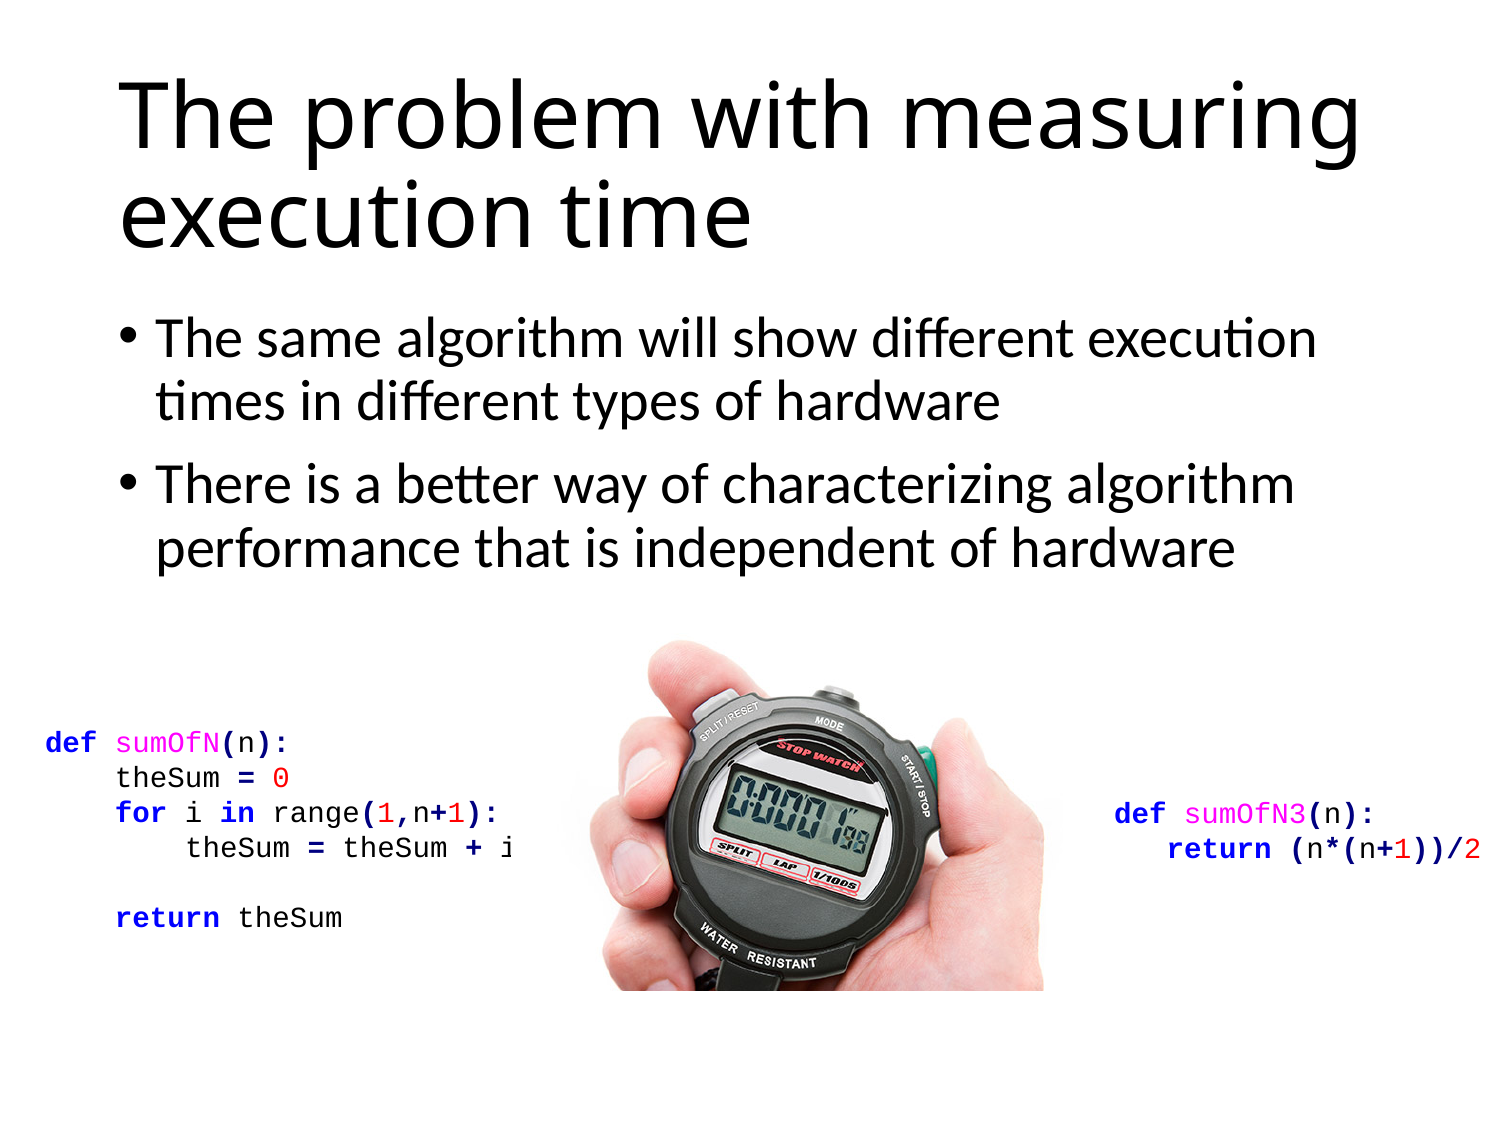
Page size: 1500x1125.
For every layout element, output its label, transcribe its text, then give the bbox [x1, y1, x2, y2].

text_box def sumOfN(n): theSum = 0 for i in range(1,n+1): theSum = theSum + i return theSum [30, 715, 511, 941]
picture [511, 633, 1063, 991]
title The problem with measuring execution time [103, 59, 1397, 278]
list The same algorithm will show different execution times in different types of hardware There is a better way of characterizing algorithm performance that is independent of hardware [103, 299, 1397, 1014]
text_box def sumOfN3(n): return (n*(n+1))/2 [1099, 786, 1500, 872]
